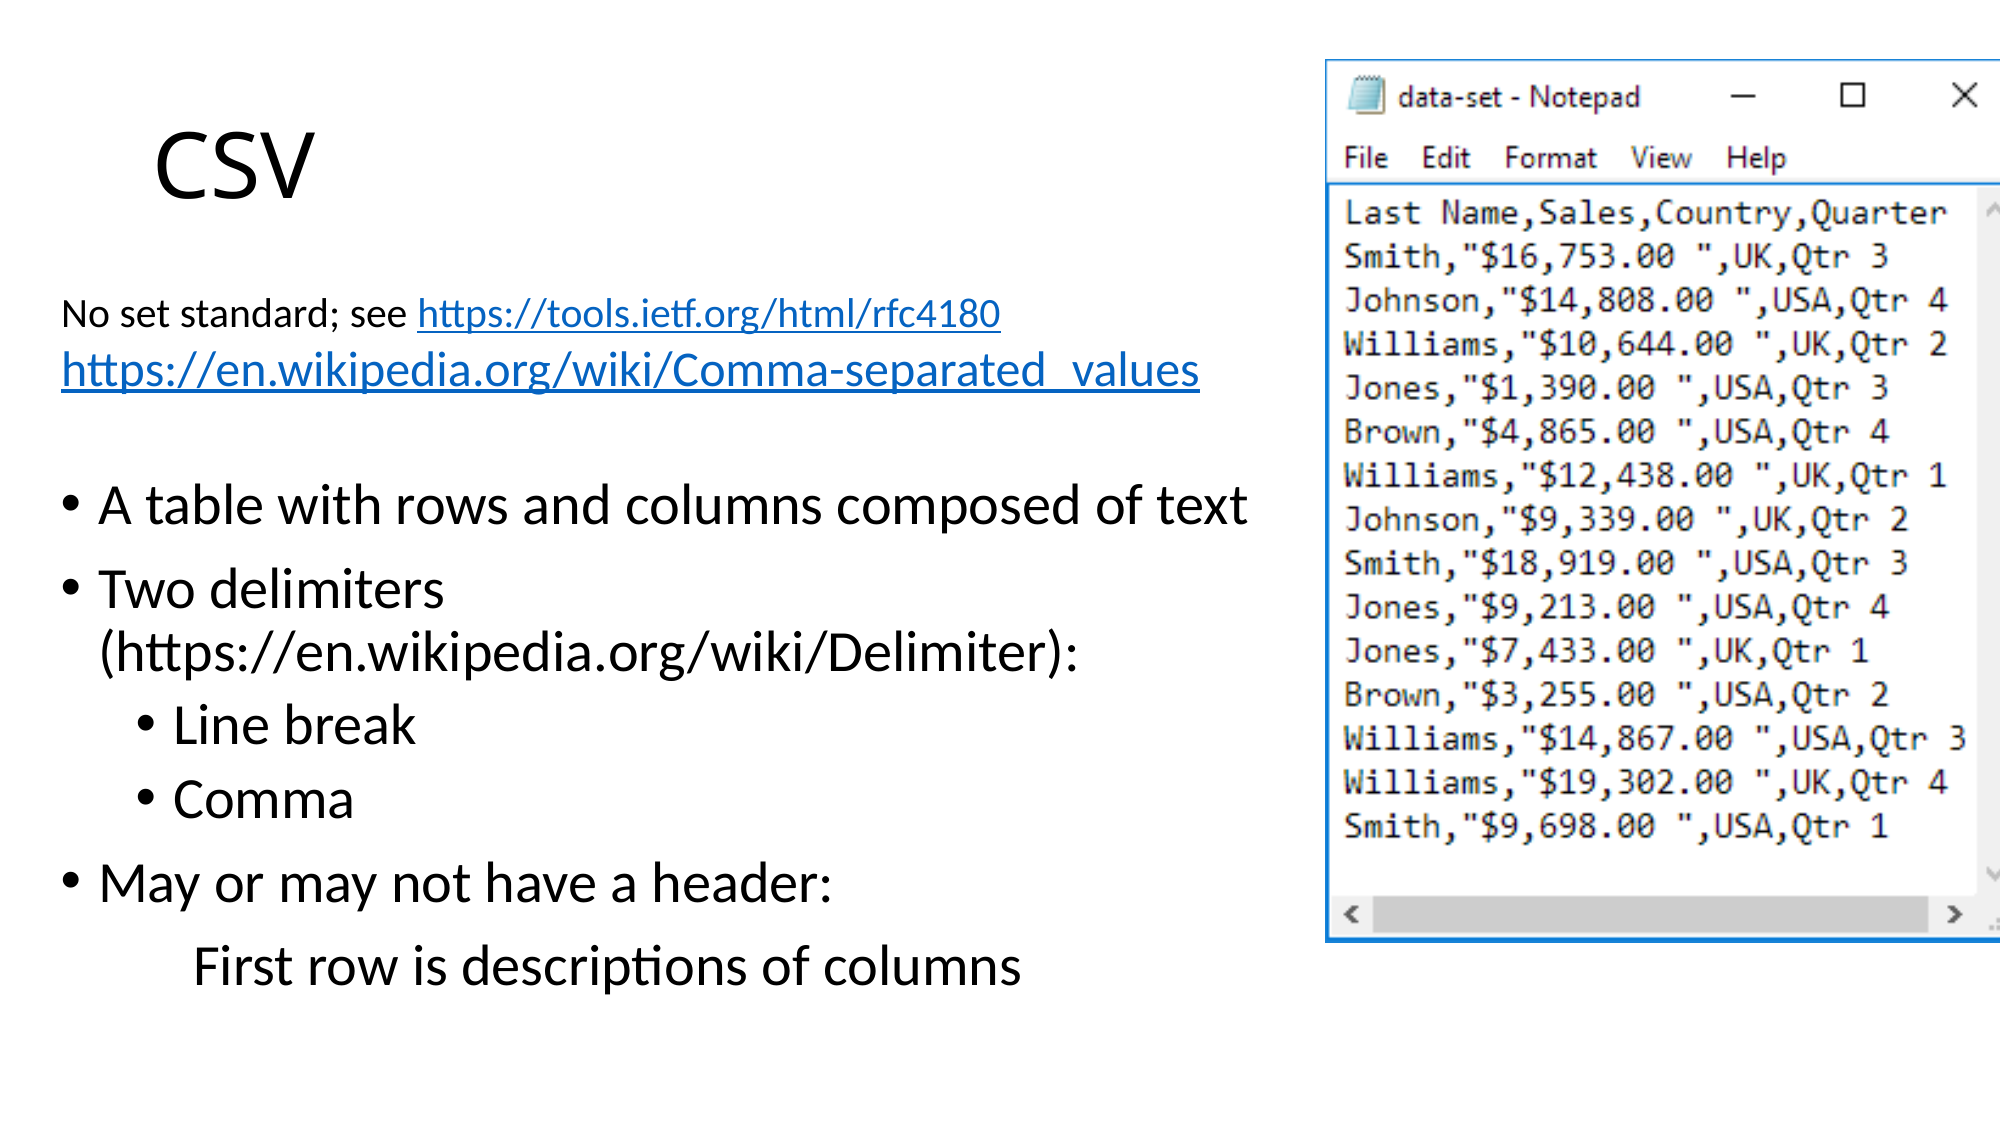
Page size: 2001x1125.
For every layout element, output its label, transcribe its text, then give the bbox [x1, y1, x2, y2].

list A table with rows and columns composed of text Two delimiters (https://en.wikipedia.org/wiki/Delimiter): Line break Comma May or may not have a header: First row is descriptions of columns [45, 466, 1405, 1030]
text_box No set standard; see https://tools.ietf.org/html/rfc4180 https://en.wikipedia.org/wiki/Comma-separated_values [46, 278, 1287, 464]
picture [1325, 59, 2000, 943]
title CSV [137, 59, 1325, 278]
